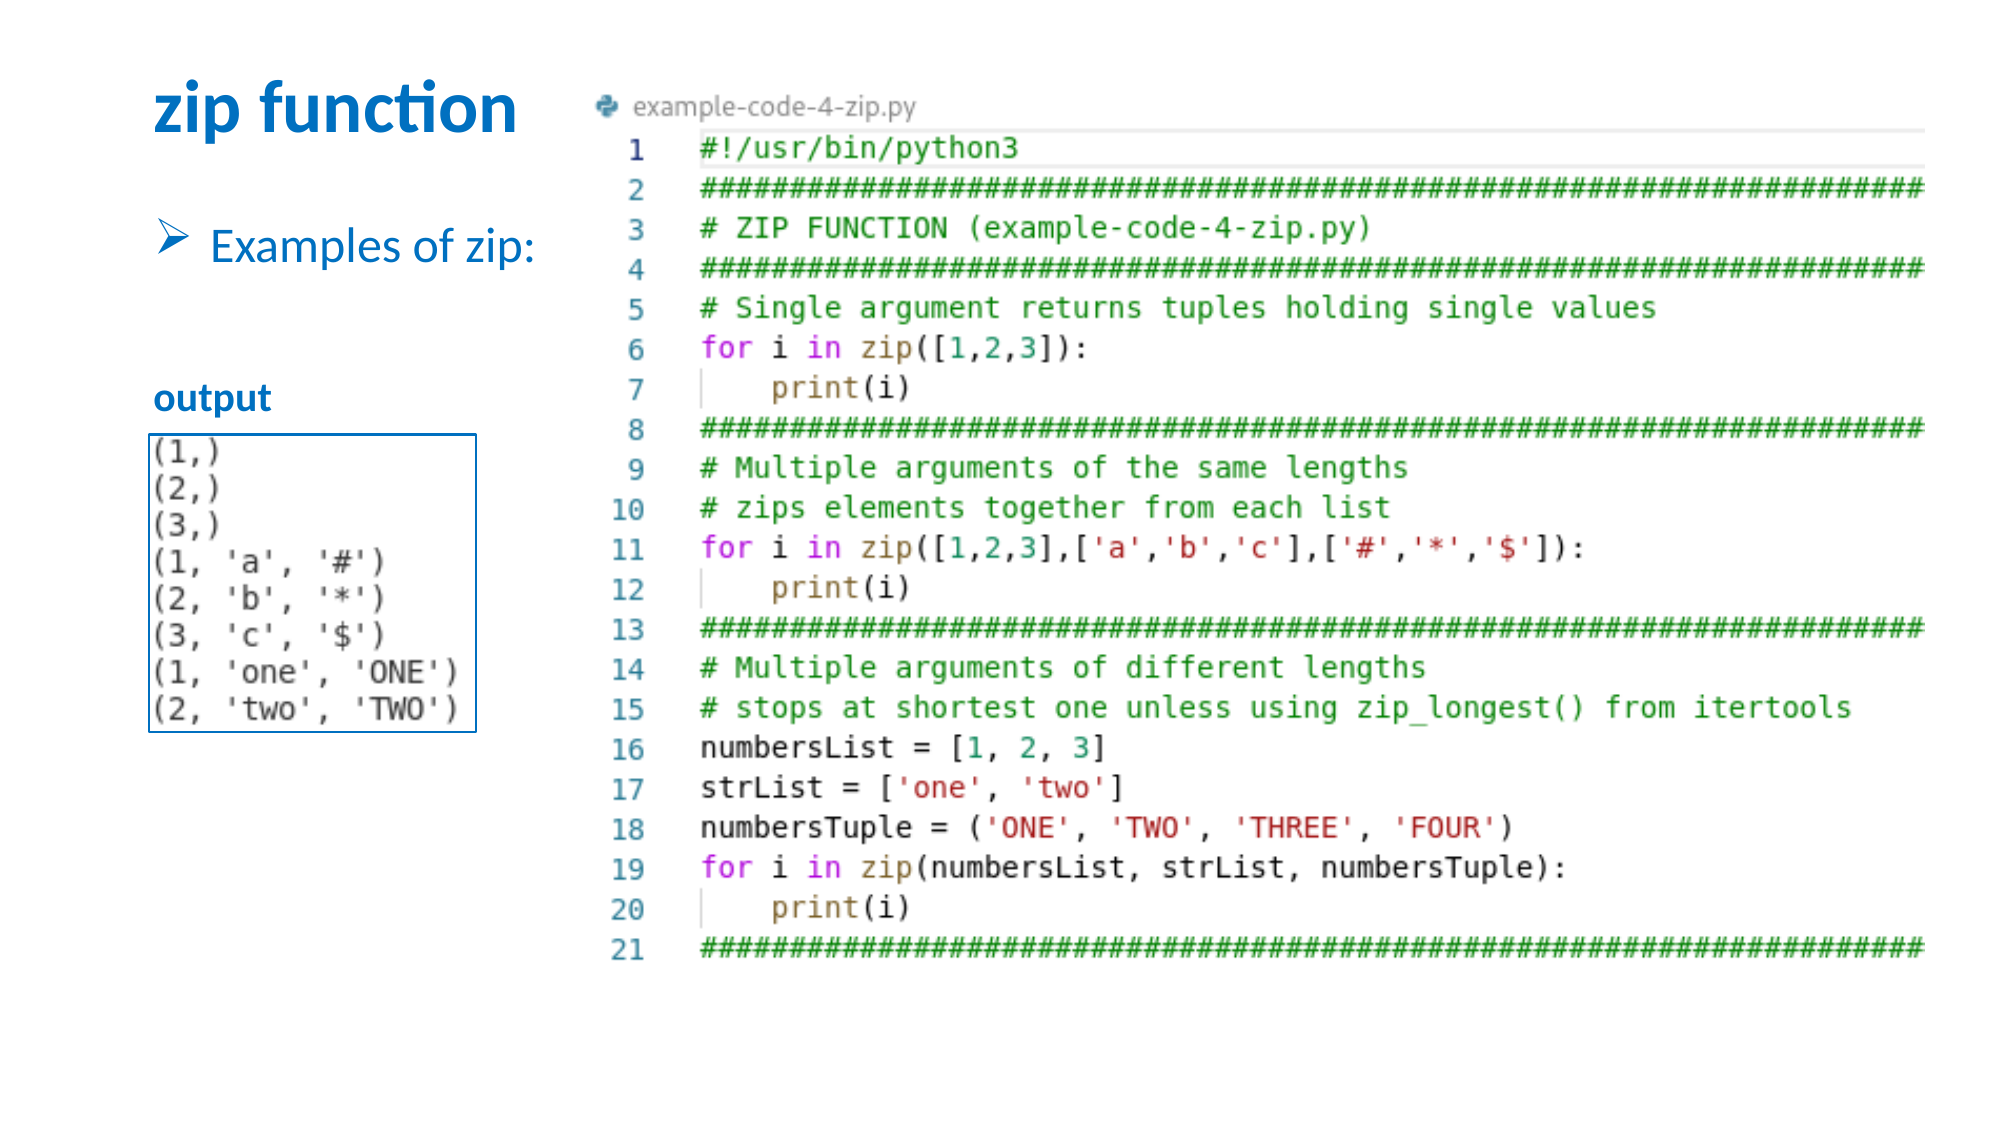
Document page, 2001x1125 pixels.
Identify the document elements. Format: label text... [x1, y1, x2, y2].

title zip function [138, 0, 1864, 174]
picture [149, 435, 475, 732]
picture [587, 87, 1925, 975]
text_box output [138, 362, 464, 428]
list Examples of zip: [138, 174, 587, 488]
